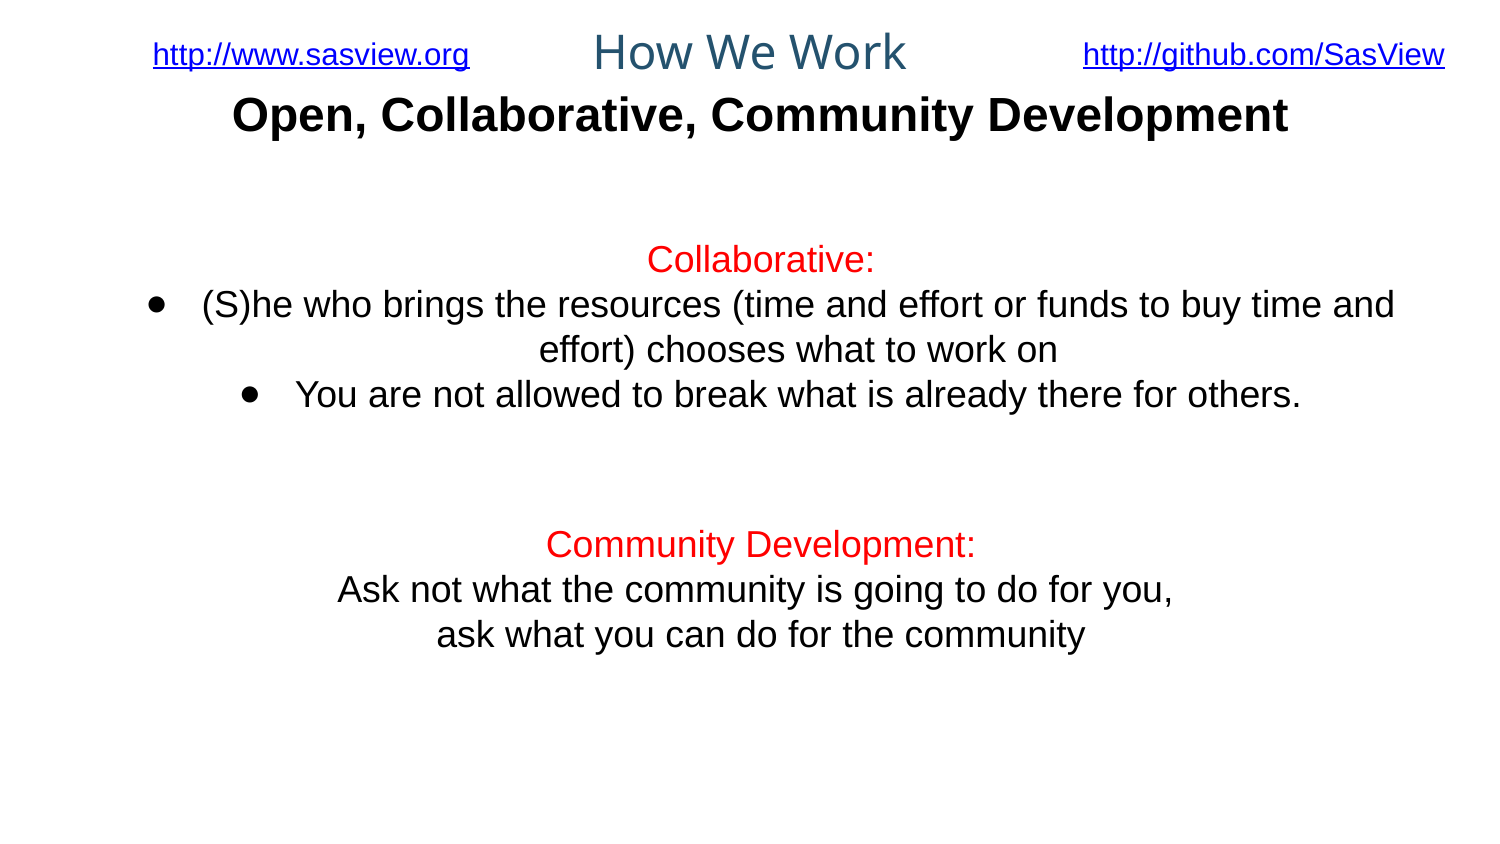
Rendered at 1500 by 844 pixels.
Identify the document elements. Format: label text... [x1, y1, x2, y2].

text_box Open, Collaborative, Community Development [172, 85, 1350, 140]
text_box http://github.com/SasView [1027, 32, 1477, 73]
text_box http://www.sasview.org [98, 32, 500, 73]
title How We Work [210, 31, 1289, 80]
text_box Community Development: Ask not what the community is going to do for you, ask what you can do for the community [291, 510, 1231, 665]
text_box Collaborative: (S)he who brings the resources (time and effort or funds to buy time and effort) chooses what to work on You are not allowed to break what is already there for others. [107, 167, 1415, 482]
